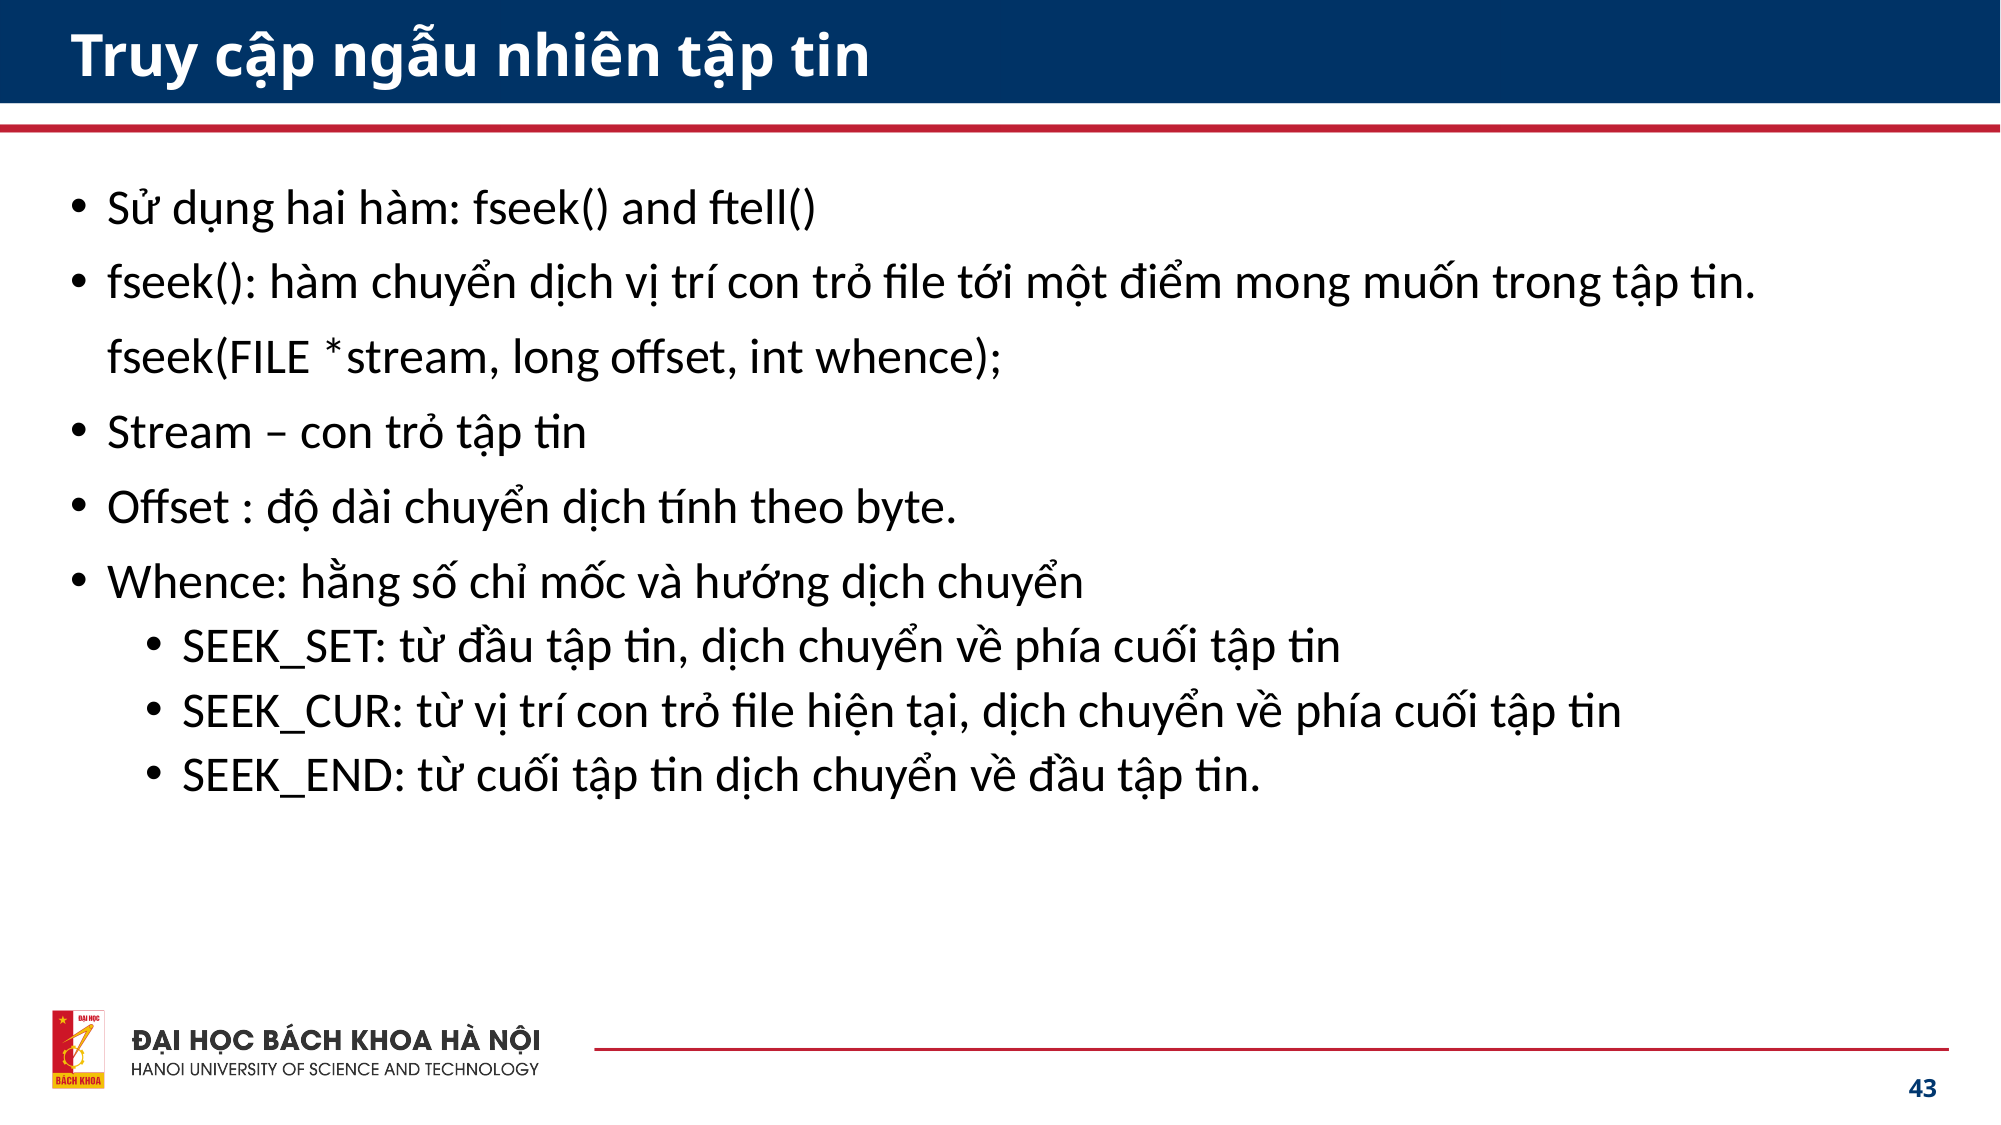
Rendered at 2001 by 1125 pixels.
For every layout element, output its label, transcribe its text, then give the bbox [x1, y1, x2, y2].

picture [0, 0, 2001, 1125]
list Sử dụng hai hàm: fseek() and ftell() fseek(): hàm chuyển dịch vị trí con trỏ file tới một điểm mong muốn trong tập tin. fseek(FILE *stream, long offset, int whence); Stream – con trỏ tập tin Offset : độ dài chuyển dịch tính theo byte. Whence: hằng số chỉ mốc và hướng dịch chuyển SEEK_SET: từ đầu tập tin, dịch chuyển về phía cuối tập tin SEEK_CUR: từ vị trí con trỏ file hiện tại, dịch chuyển về phía cuối tập tin SEEK_END: từ cuối tập tin dịch chuyển về đầu tập tin. [55, 173, 1945, 979]
title Truy cập ngẫu nhiên tập tin [55, 18, 1945, 90]
slide_number 43 [1502, 1065, 1953, 1125]
